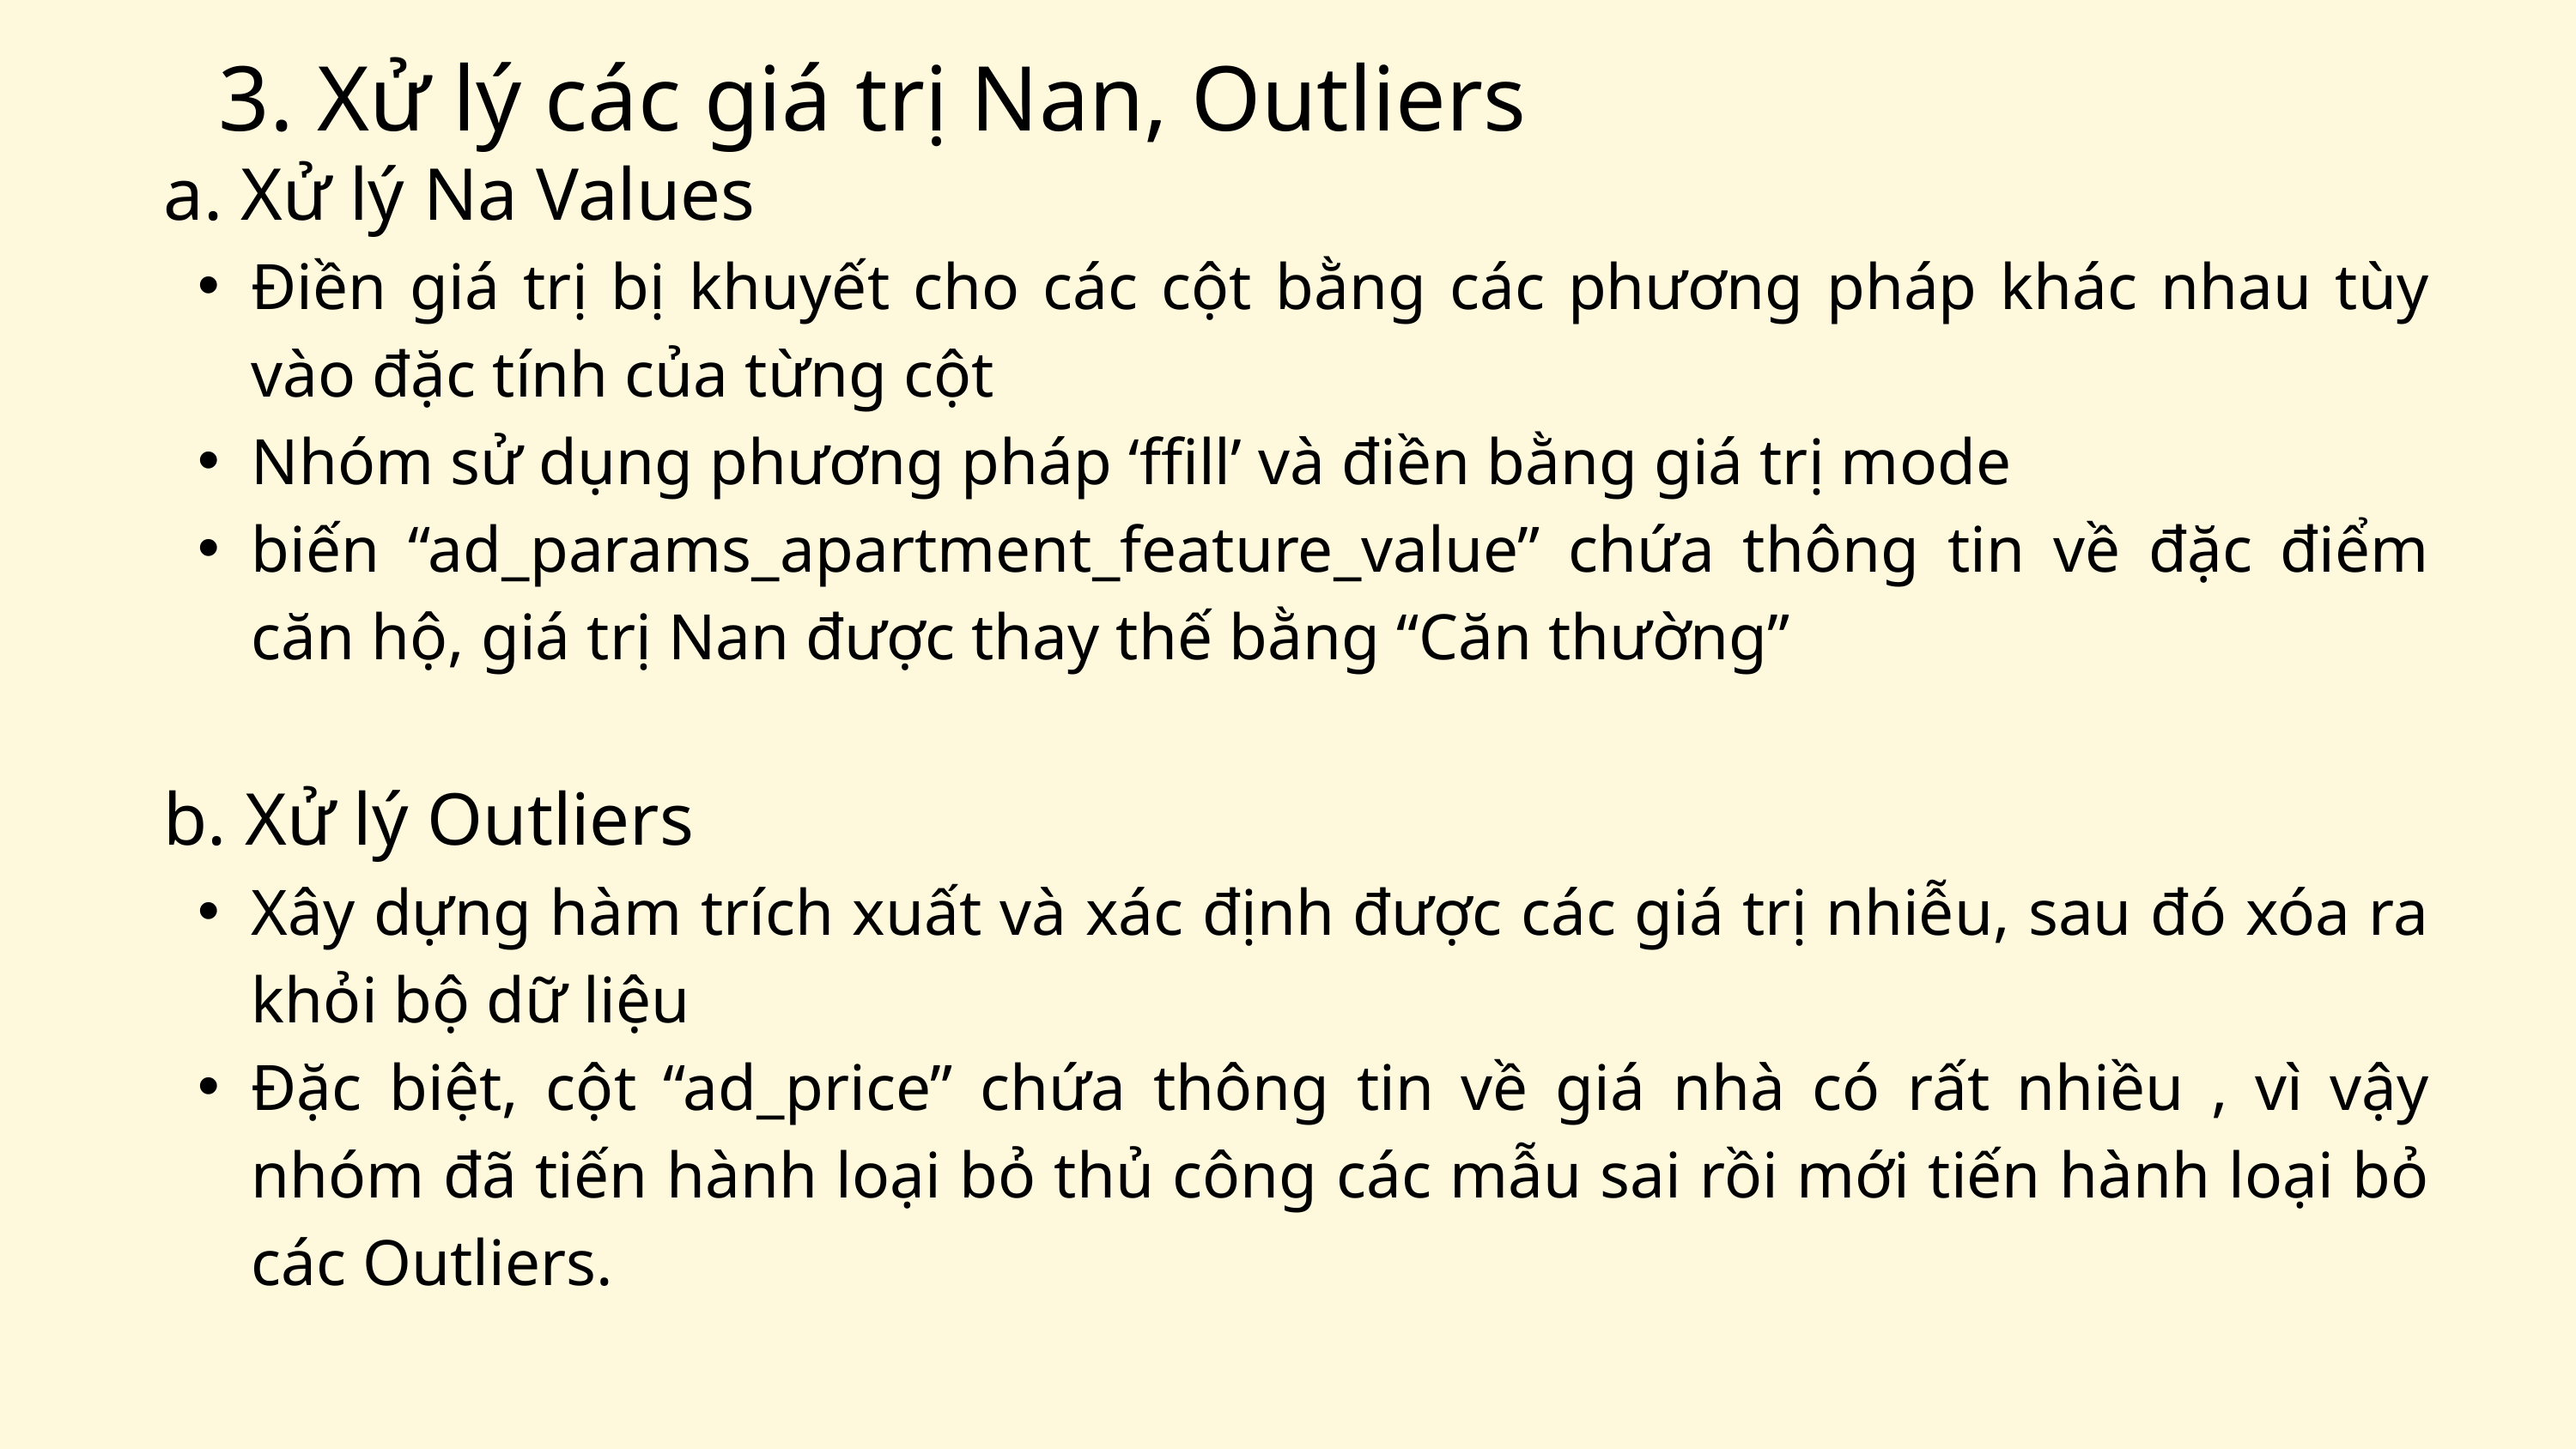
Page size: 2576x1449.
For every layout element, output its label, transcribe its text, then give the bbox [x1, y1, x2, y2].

text_box 3. Xử lý các giá trị Nan, Outliers [144, 23, 1625, 134]
text_box a. Xử lý Na Values Điền giá trị bị khuyết cho các cột bằng các phương pháp khác nhau tùy vào đặc tính của từng cột Nhóm sử dụng phương pháp ‘ffill’ và điền bằng giá trị mode biến “ad_params_apartment_feature_value” chứa thông tin về đặc điểm căn hộ, giá trị Nan được thay thế bằng “Căn thường” b. Xử lý Outliers Xây dựng hàm trích xuất và xác định được các giá trị nhiễu, sau đó xóa ra khỏi bộ dữ liệu Đặc biệt, cột “ad_price” chứa thông tin về giá nhà có rất nhiều , vì vậy nhóm đã tiến hành loại bỏ thủ công các mẫu sai rồi mới tiến hành loại bỏ các Outliers. [144, 134, 2432, 1298]
